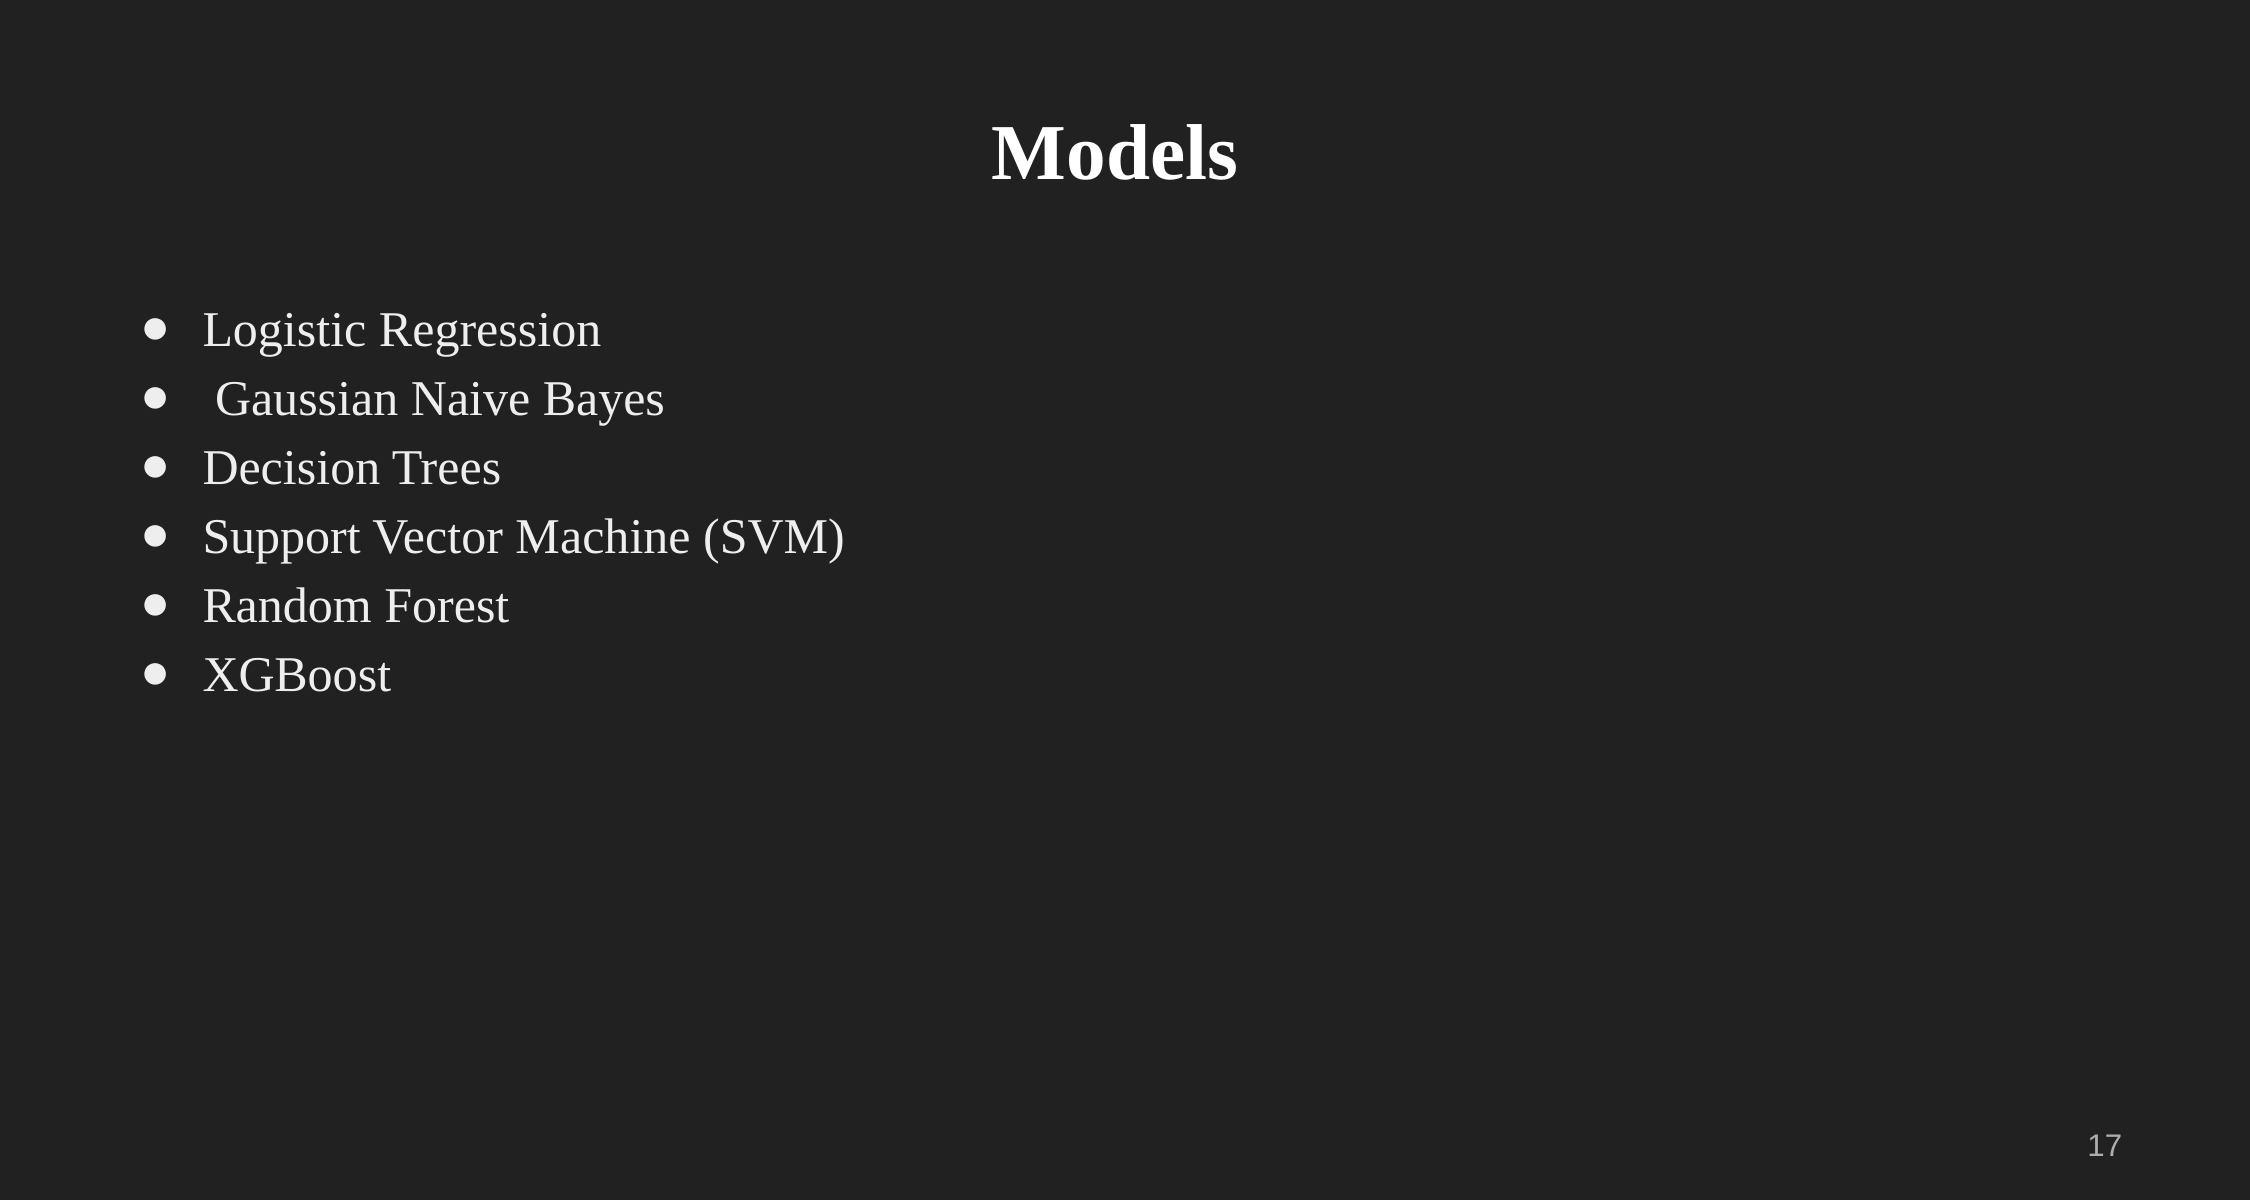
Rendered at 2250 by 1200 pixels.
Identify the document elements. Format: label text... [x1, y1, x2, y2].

title Models [112, 48, 2138, 249]
list Logistic Regression Gaussian Naive Bayes Decision Trees Support Vector Machine (SVM) Random Forest XGBoost [112, 279, 2138, 1072]
slide_number ‹#› [1612, 1112, 2138, 1177]
